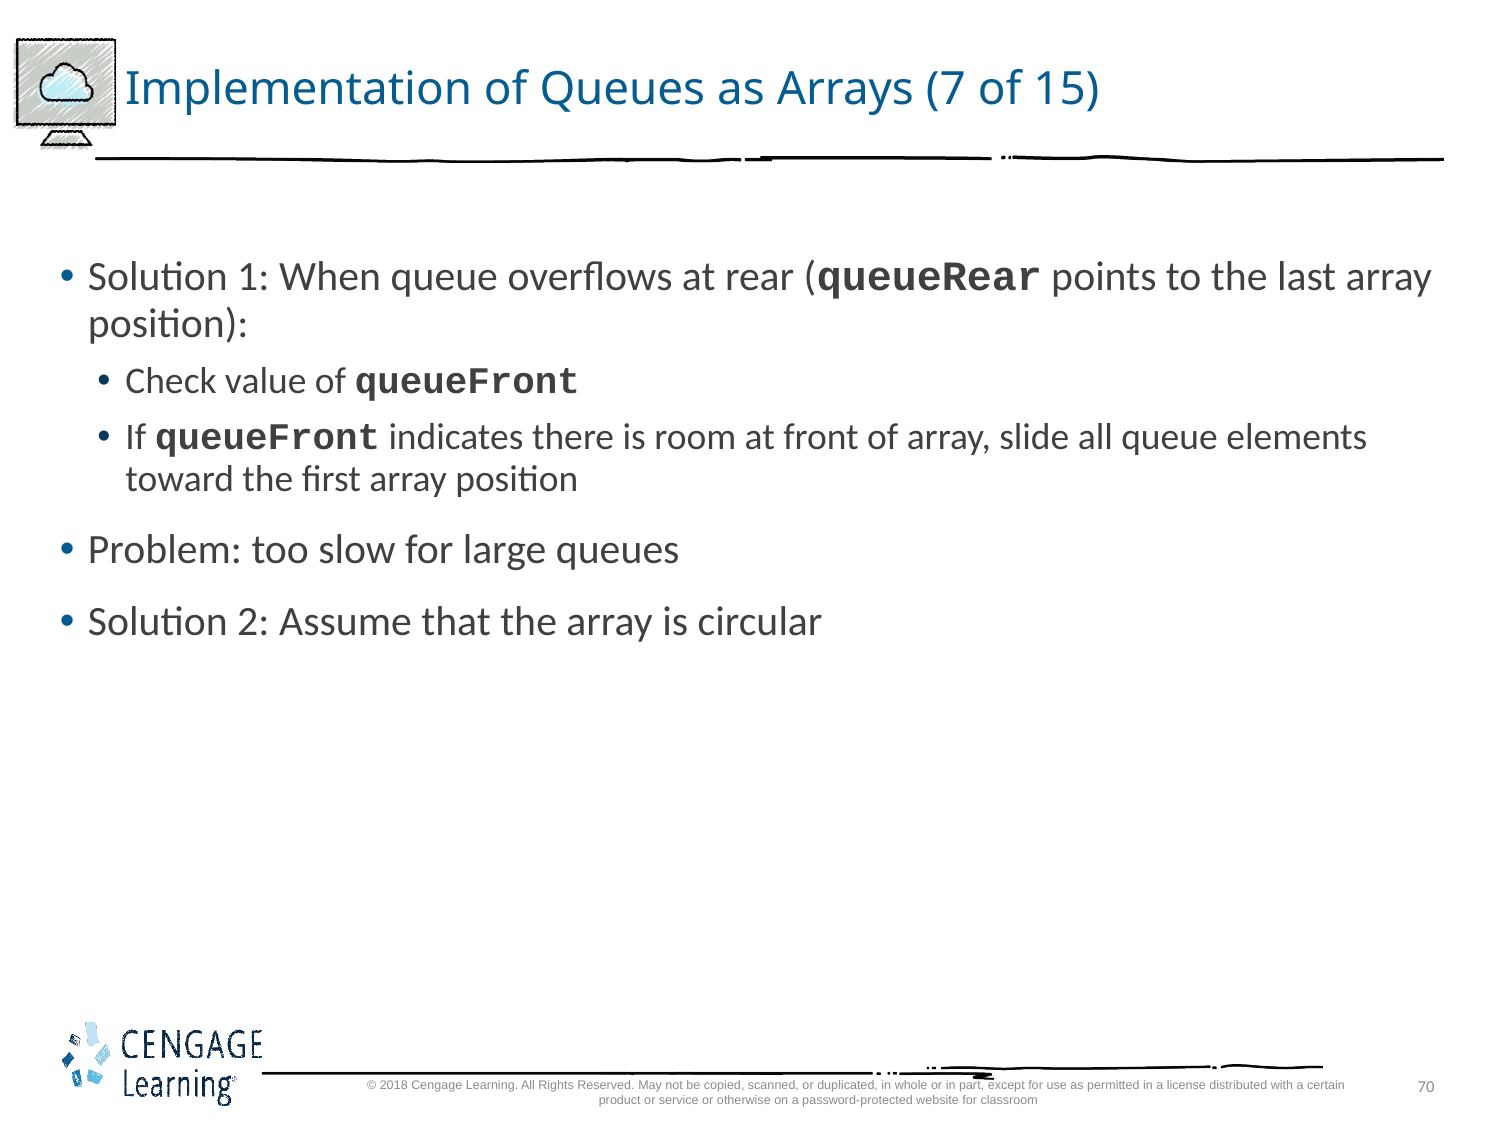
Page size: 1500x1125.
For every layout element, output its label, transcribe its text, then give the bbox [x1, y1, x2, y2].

picture [95, 155, 1444, 163]
title Implementation of Queues as Arrays (7 of 15) [125, 66, 1442, 116]
list Solution 1: When queue overflows at rear (queueRear points to the last array position): Check value of queueFront If queueFront indicates there is room at front of array, slide all queue elements toward the first array position Problem: too slow for large queues Solution 2: Assume that the array is circular [59, 252, 1441, 650]
footer C++ Program© 2018 Cengage Learning. All Rights Reserved. May not be copied, scanned, or duplicated, in whole or in part, except for use as permitted in a license distributed with a certain product or service or otherwise on a password-protected website for classroom ming: From Problem Analysis to Program Design, Seventh Edition [261, 1079, 1375, 1120]
picture [12, 36, 117, 151]
picture [62, 1022, 1323, 1106]
